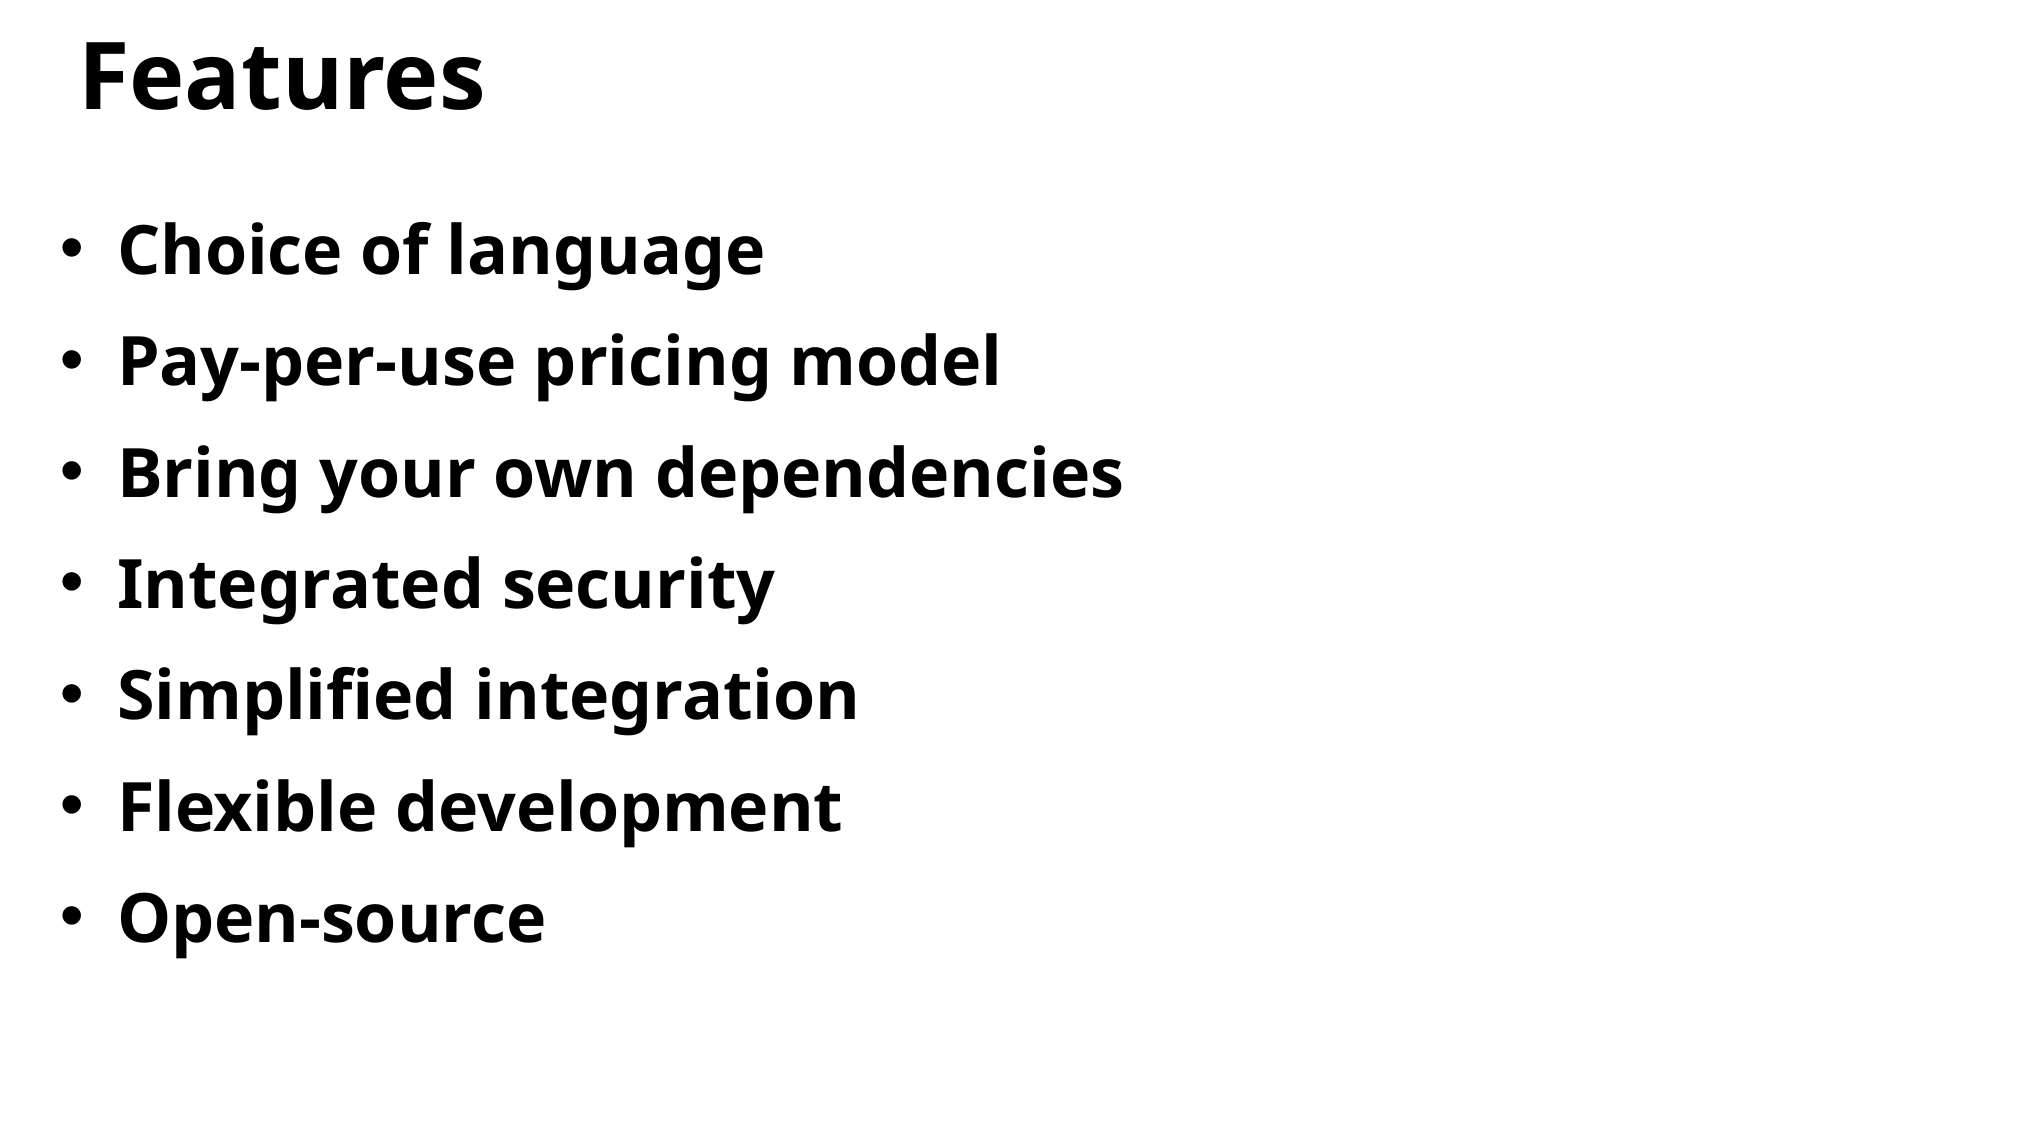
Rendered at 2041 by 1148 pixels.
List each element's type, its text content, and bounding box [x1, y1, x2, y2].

title Features [63, 30, 1992, 209]
list Choice of language Pay-per-use pricing model Bring your own dependencies Integrated security Simplified integration Flexible development Open-source [45, 198, 1996, 987]
